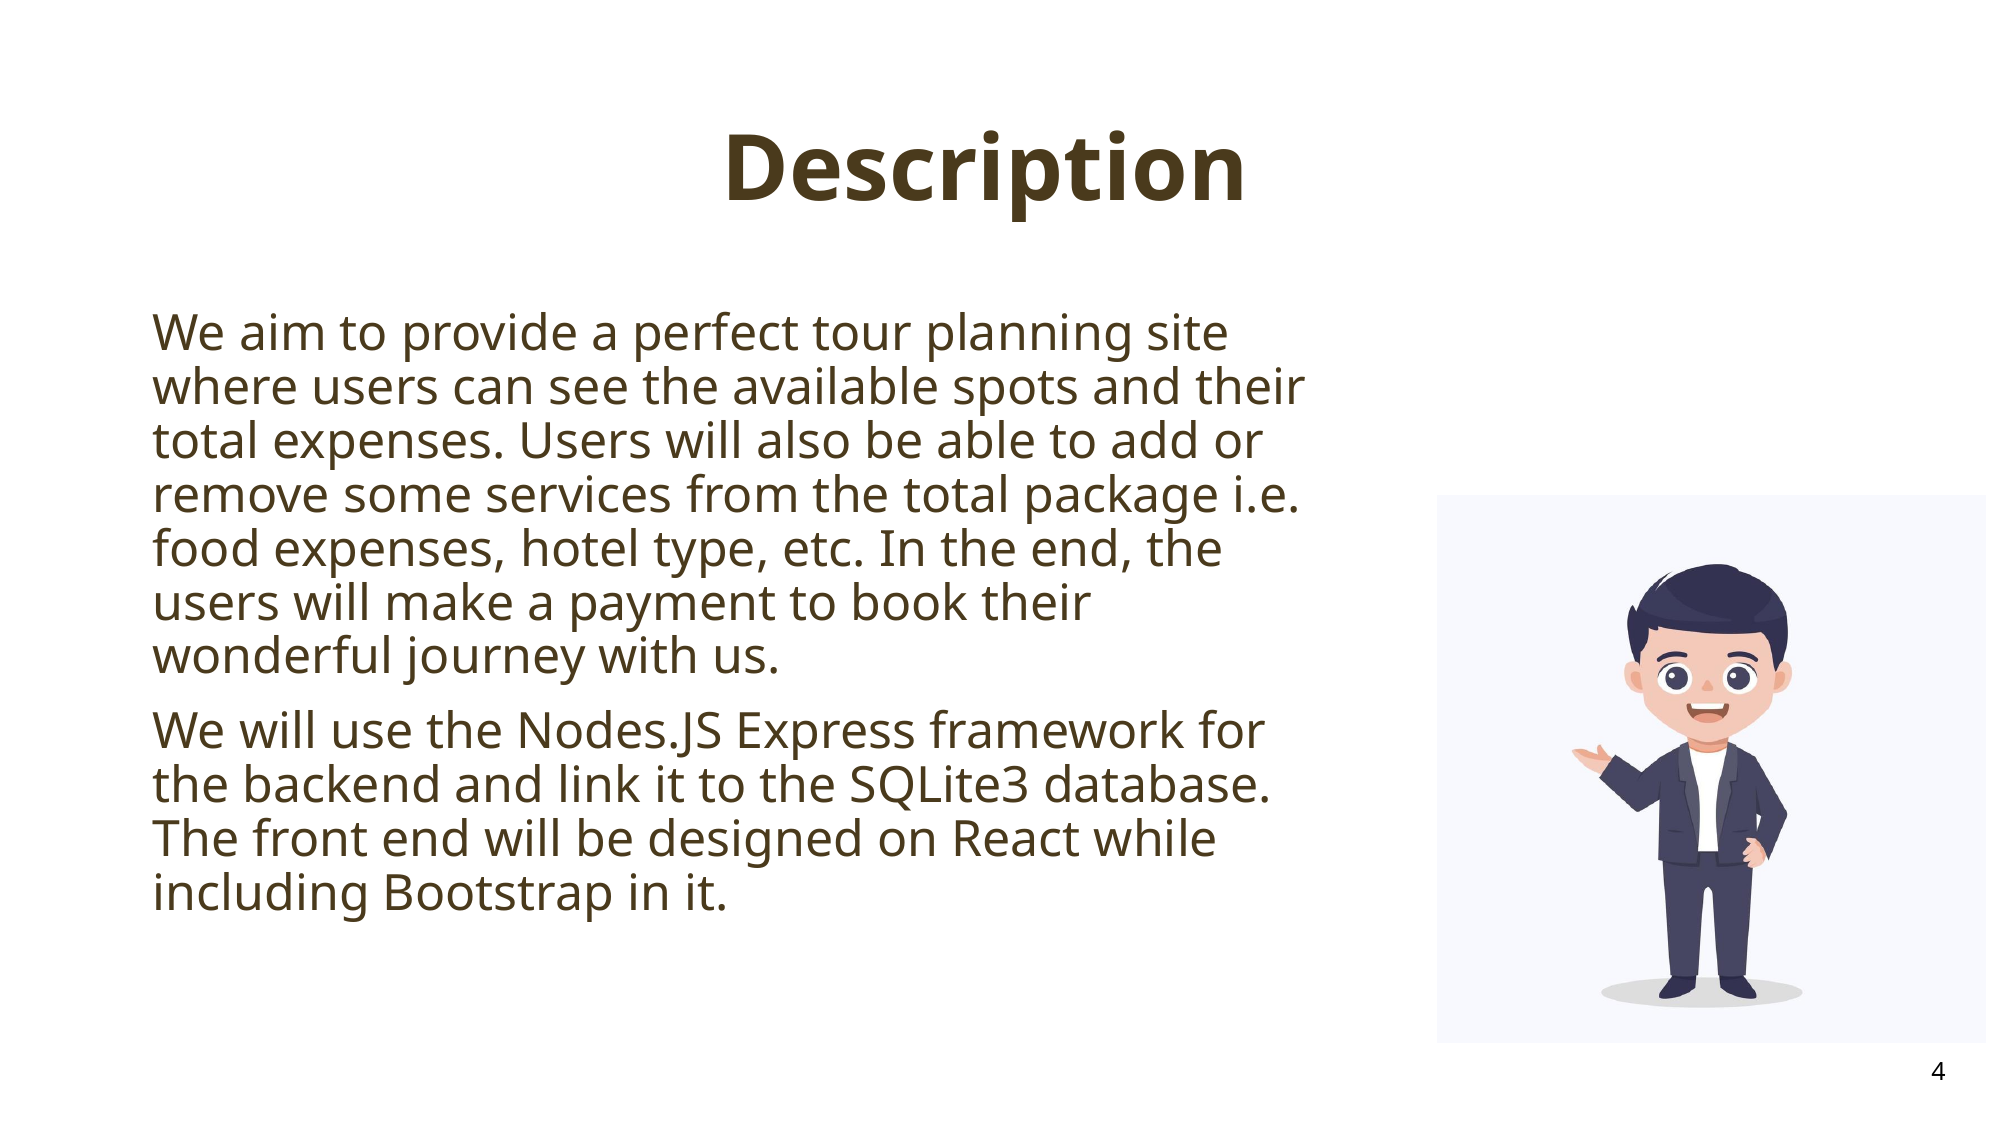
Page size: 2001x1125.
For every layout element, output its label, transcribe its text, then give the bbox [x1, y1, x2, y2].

title Description [137, 62, 1833, 280]
picture [1437, 495, 1986, 1043]
list We aim to provide a perfect tour planning site where users can see the available spots and their total expenses. Users will also be able to add or remove some services from the total package i.e. food expenses, hotel type, etc. In the end, the users will make a payment to book their wonderful journey with us. We will use the Nodes.JS Express framework for the backend and link it to the SQLite3 database. The front end will be designed on React while including Bootstrap in it. [137, 299, 1343, 1017]
slide_number 4 [1510, 1043, 1961, 1103]
